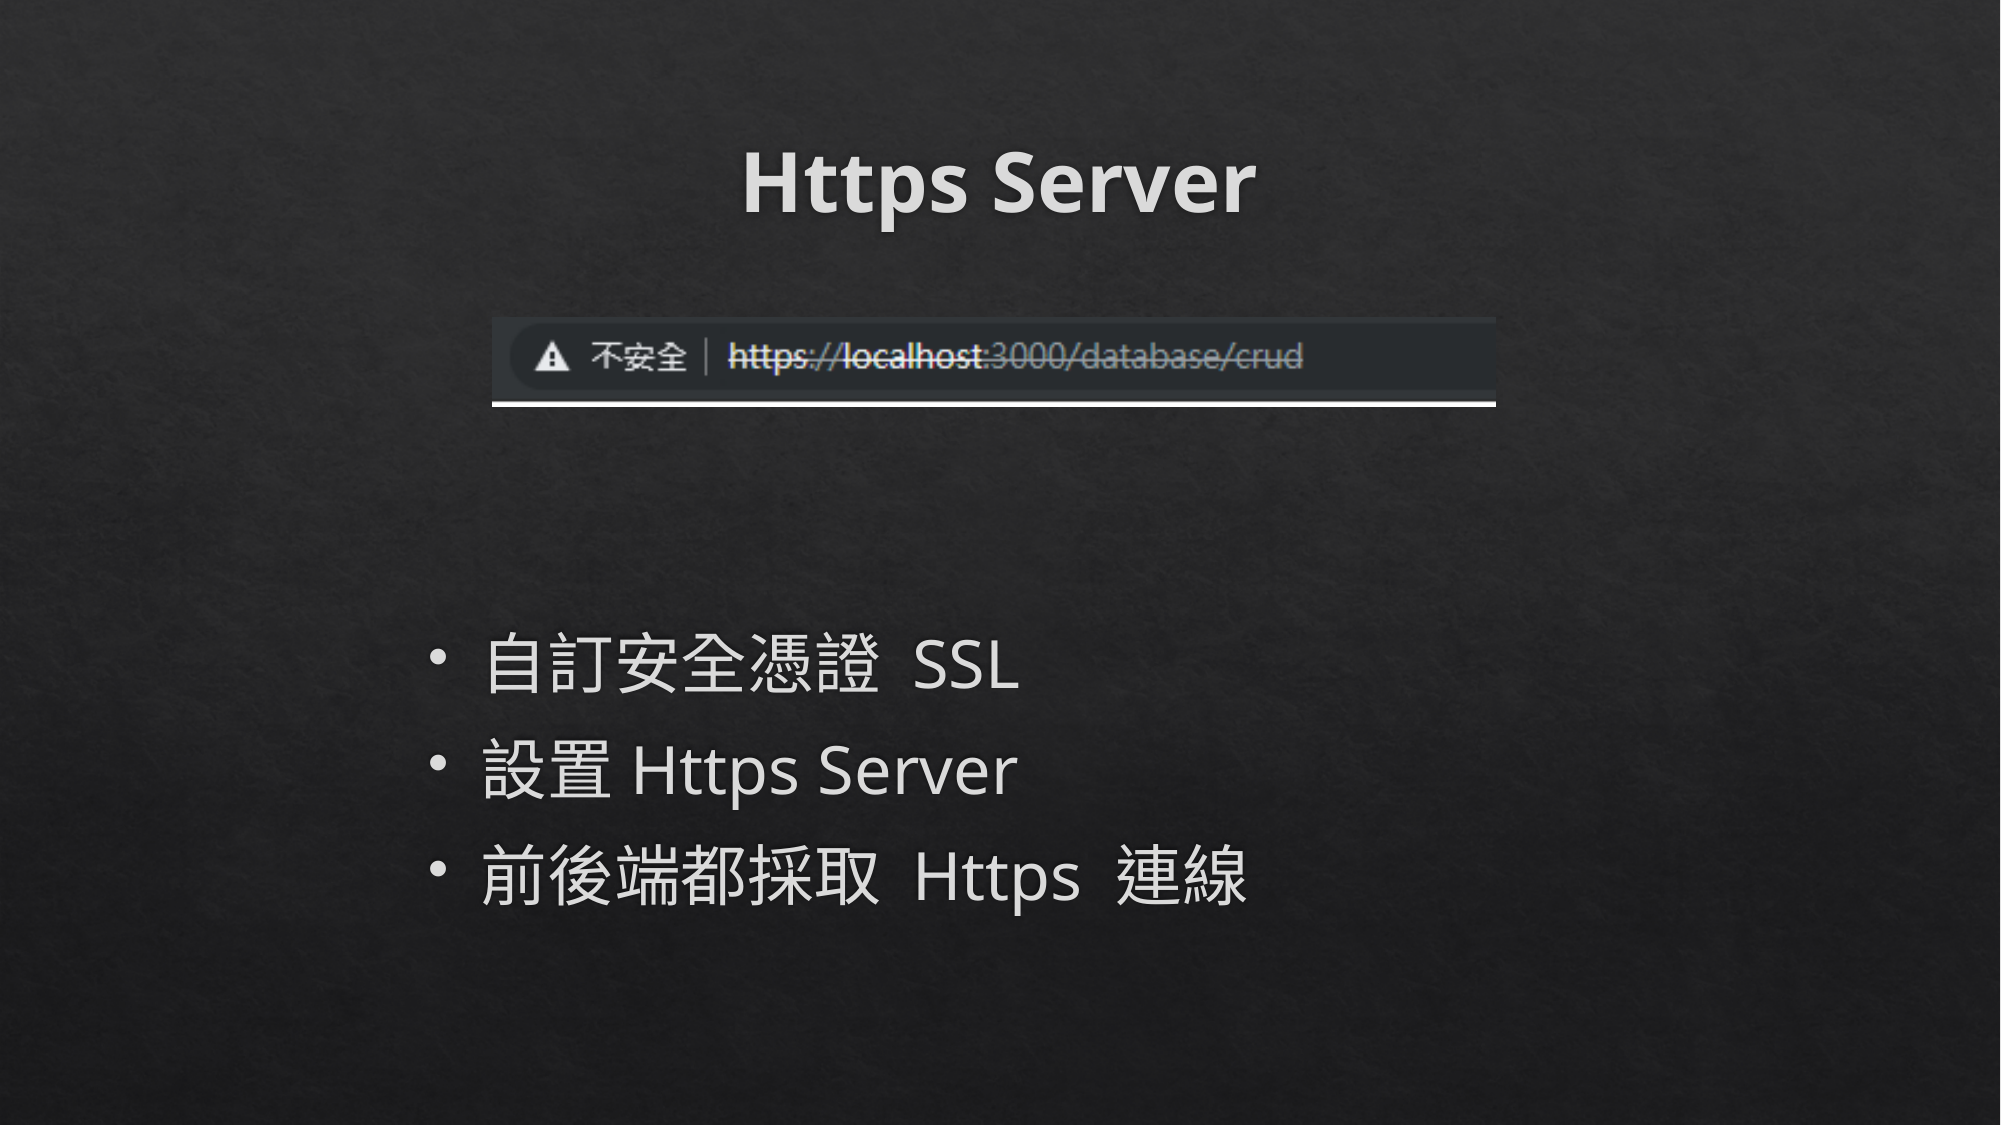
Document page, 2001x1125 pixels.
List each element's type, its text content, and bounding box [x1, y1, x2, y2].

picture [492, 316, 1496, 407]
title Https Server [149, 99, 1849, 260]
list 自訂安全憑證 SSL 設置Https Server 前後端都採取 Https 連線 [409, 510, 1697, 1025]
